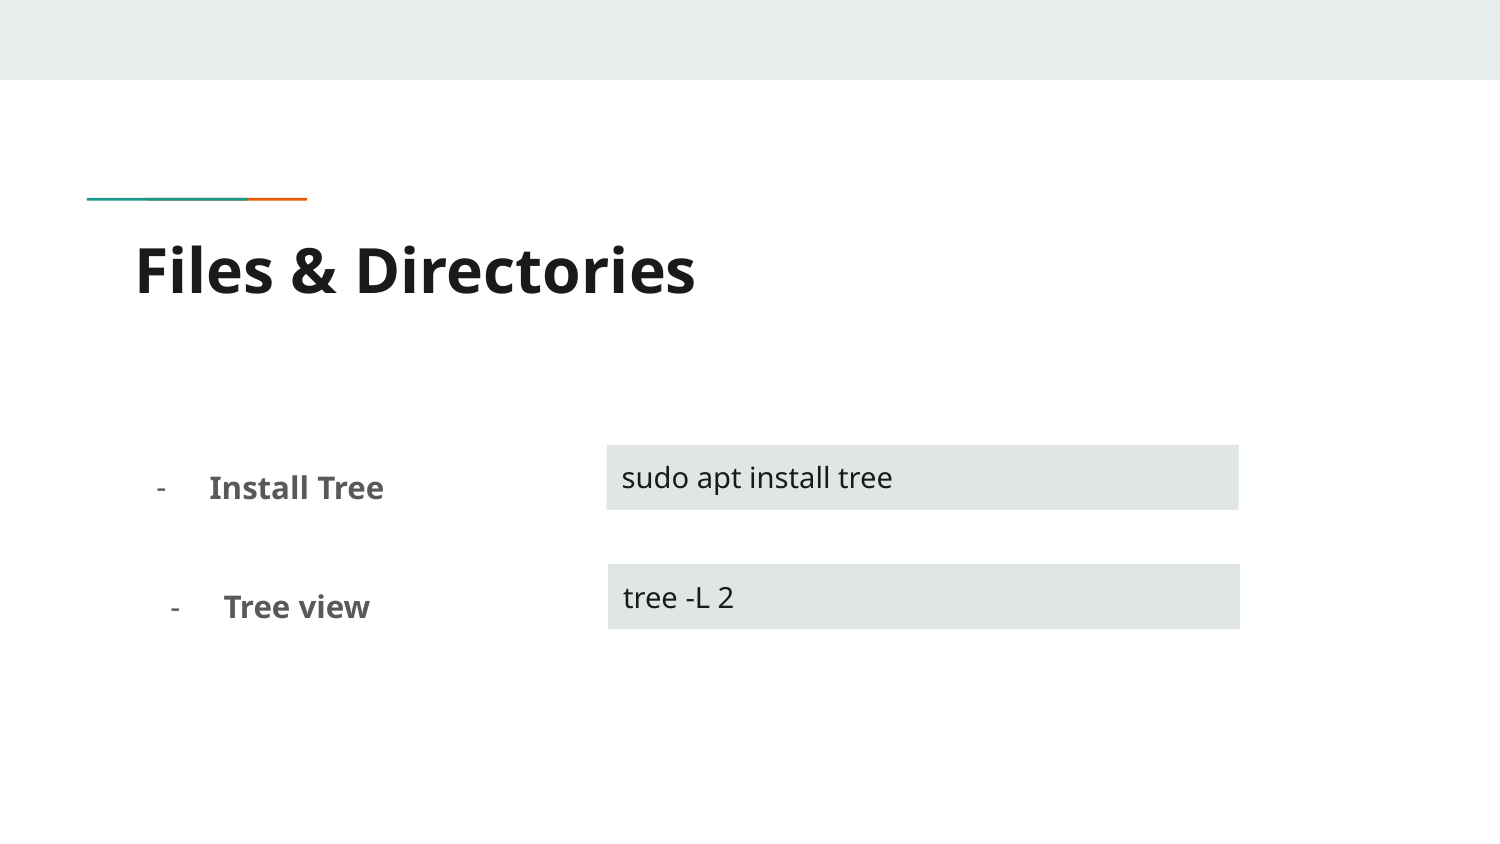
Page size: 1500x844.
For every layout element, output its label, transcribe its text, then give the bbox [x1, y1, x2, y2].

text_box Tree view [133, 566, 623, 640]
text_box tree -L 2 [608, 564, 1241, 630]
title Files & Directories [119, 216, 1381, 305]
text_box sudo apt install tree [606, 444, 1239, 510]
text_box Install Tree [119, 447, 609, 521]
